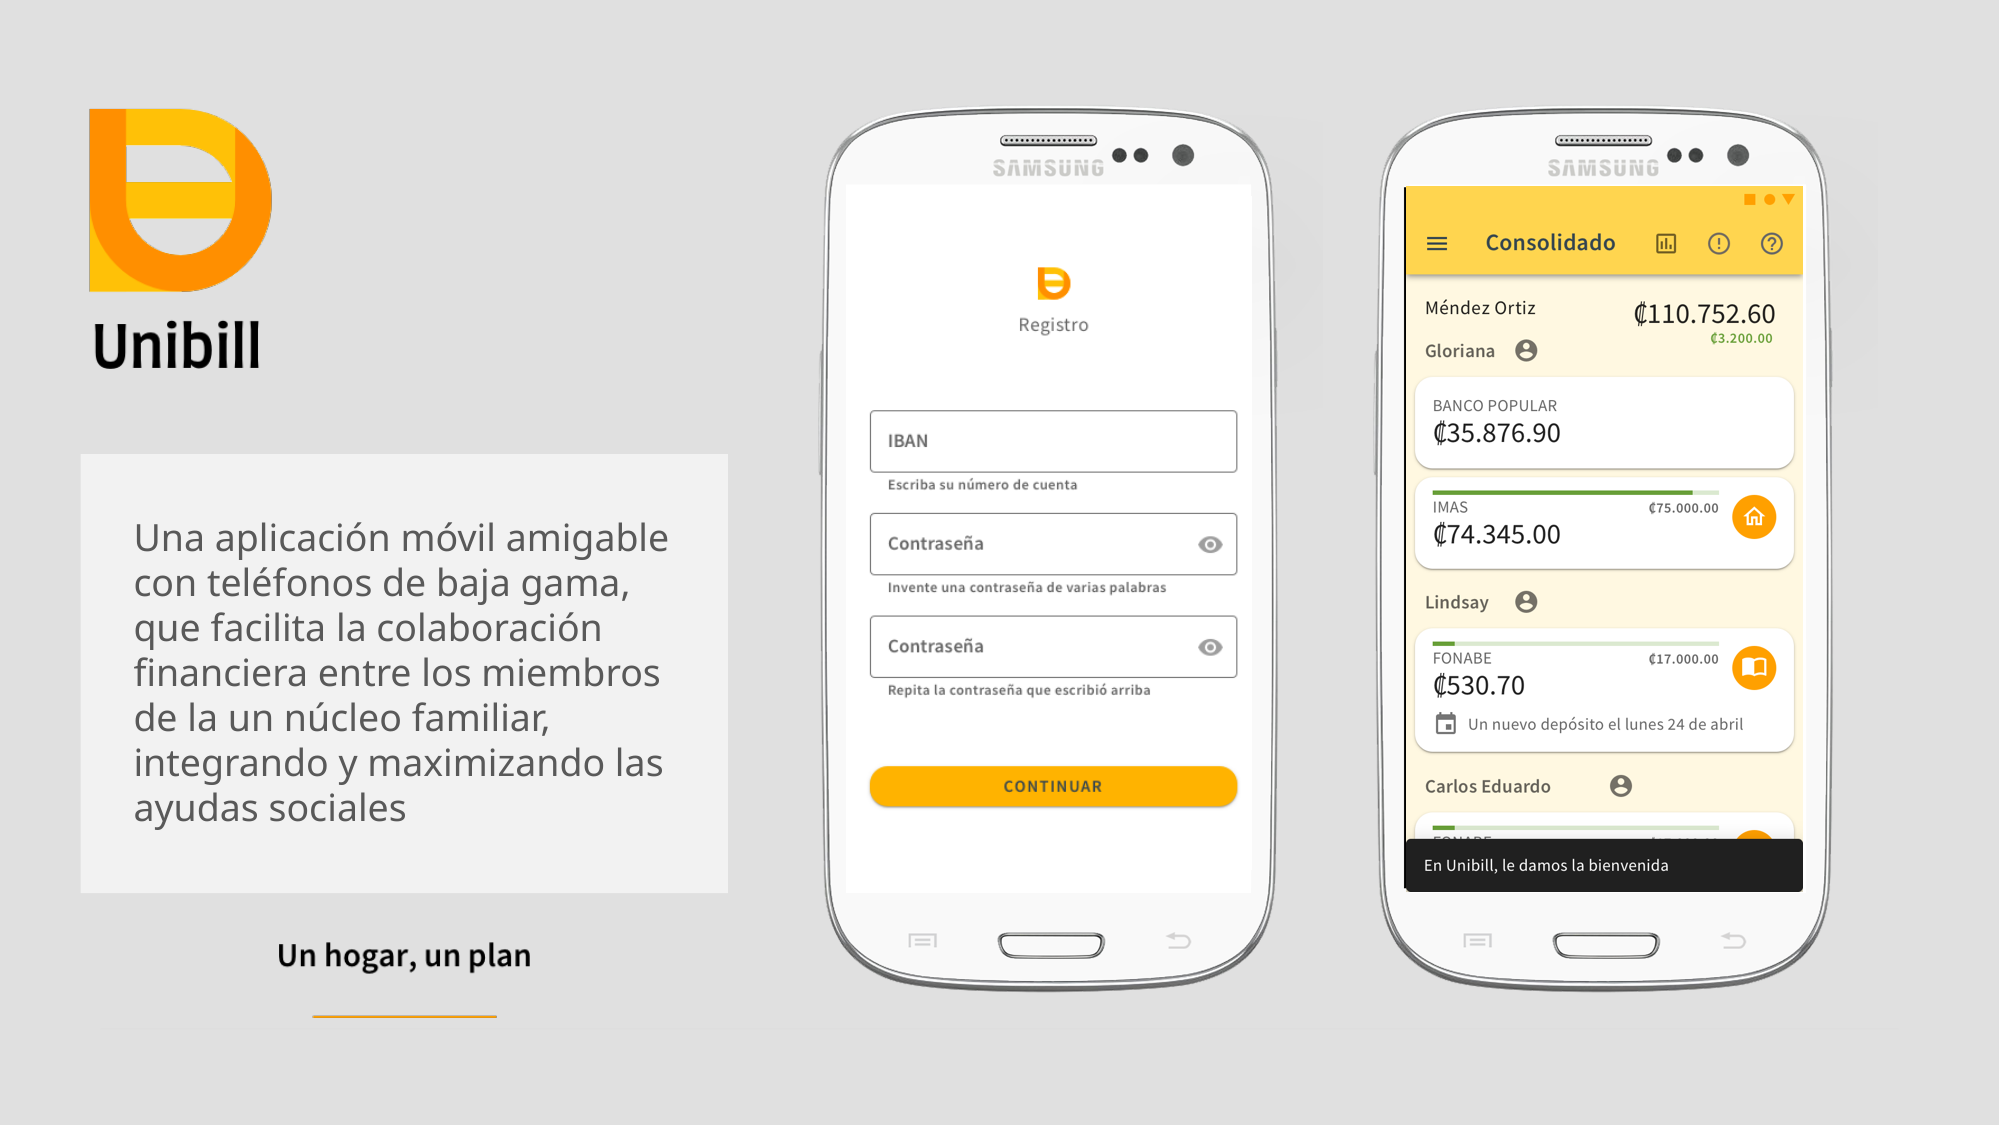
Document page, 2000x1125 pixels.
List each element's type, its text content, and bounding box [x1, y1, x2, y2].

text_box Una aplicación móvil amigable con teléfonos de baja gama, que facilita la colaboración financiera entre los miembros de la un núcleo familiar, integrando y maximizando las ayudas sociales [118, 507, 698, 837]
text_box [79, 452, 730, 895]
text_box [770, 93, 1323, 1048]
picture [278, 941, 531, 1020]
picture [52, 86, 303, 394]
picture [1326, 93, 1878, 1048]
